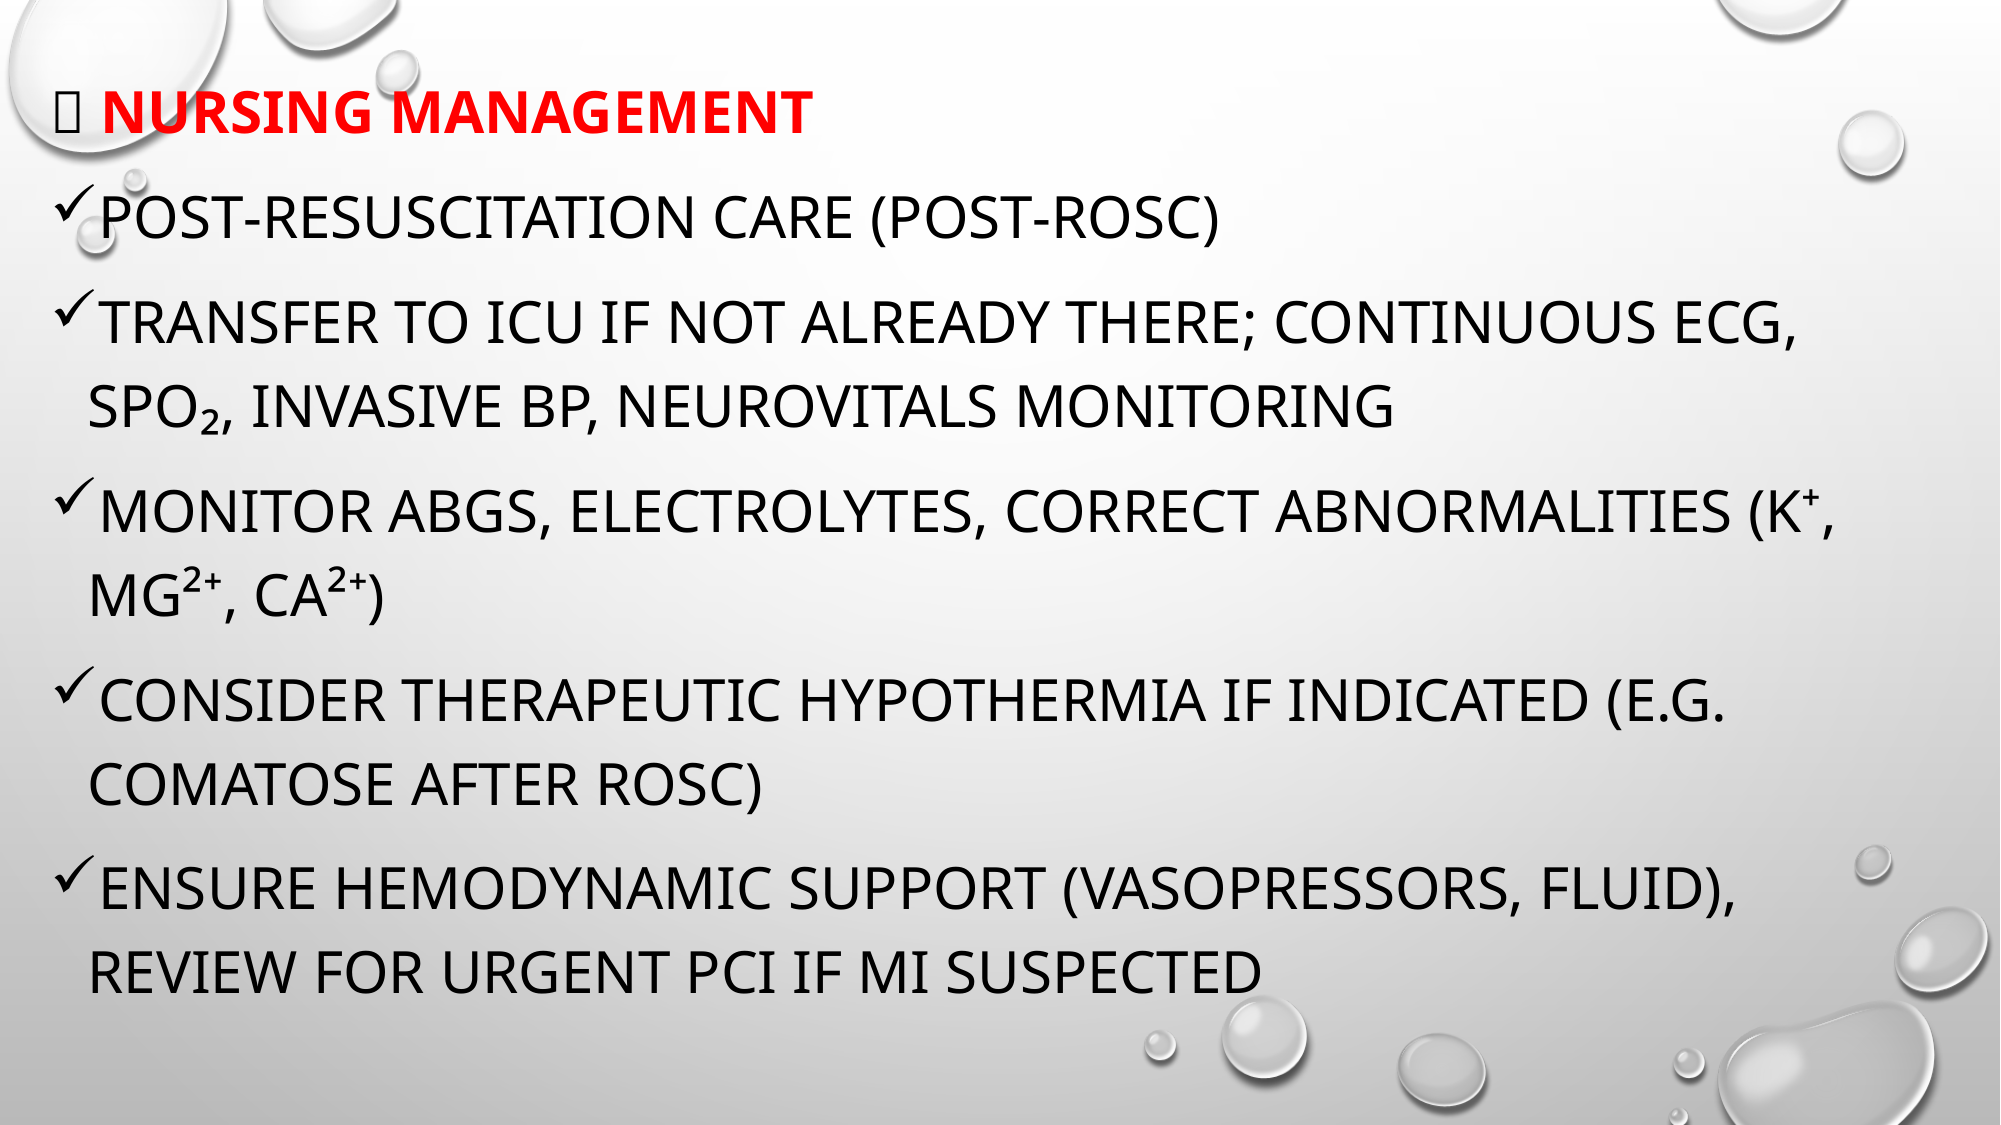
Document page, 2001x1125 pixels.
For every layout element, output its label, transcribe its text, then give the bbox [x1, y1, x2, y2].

list 🔹 NURSING ManAGEMENT Post‑Resuscitation Care (Post‑ROSC) Transfer to ICU if not already there; continuous ECG, SpO₂, invasive BP, neurovitals monitoring Monitor ABGs, electrolytes, correct abnormalities (K⁺, Mg²⁺, Ca²⁺) Consider therapeutic hypothermia if indicated (e.g. comatose after ROSC) Ensure hemodynamic support (vasopressors, fluid), review for urgent PCI if MI suspected [35, 54, 1894, 1064]
picture [0, 0, 2000, 1125]
